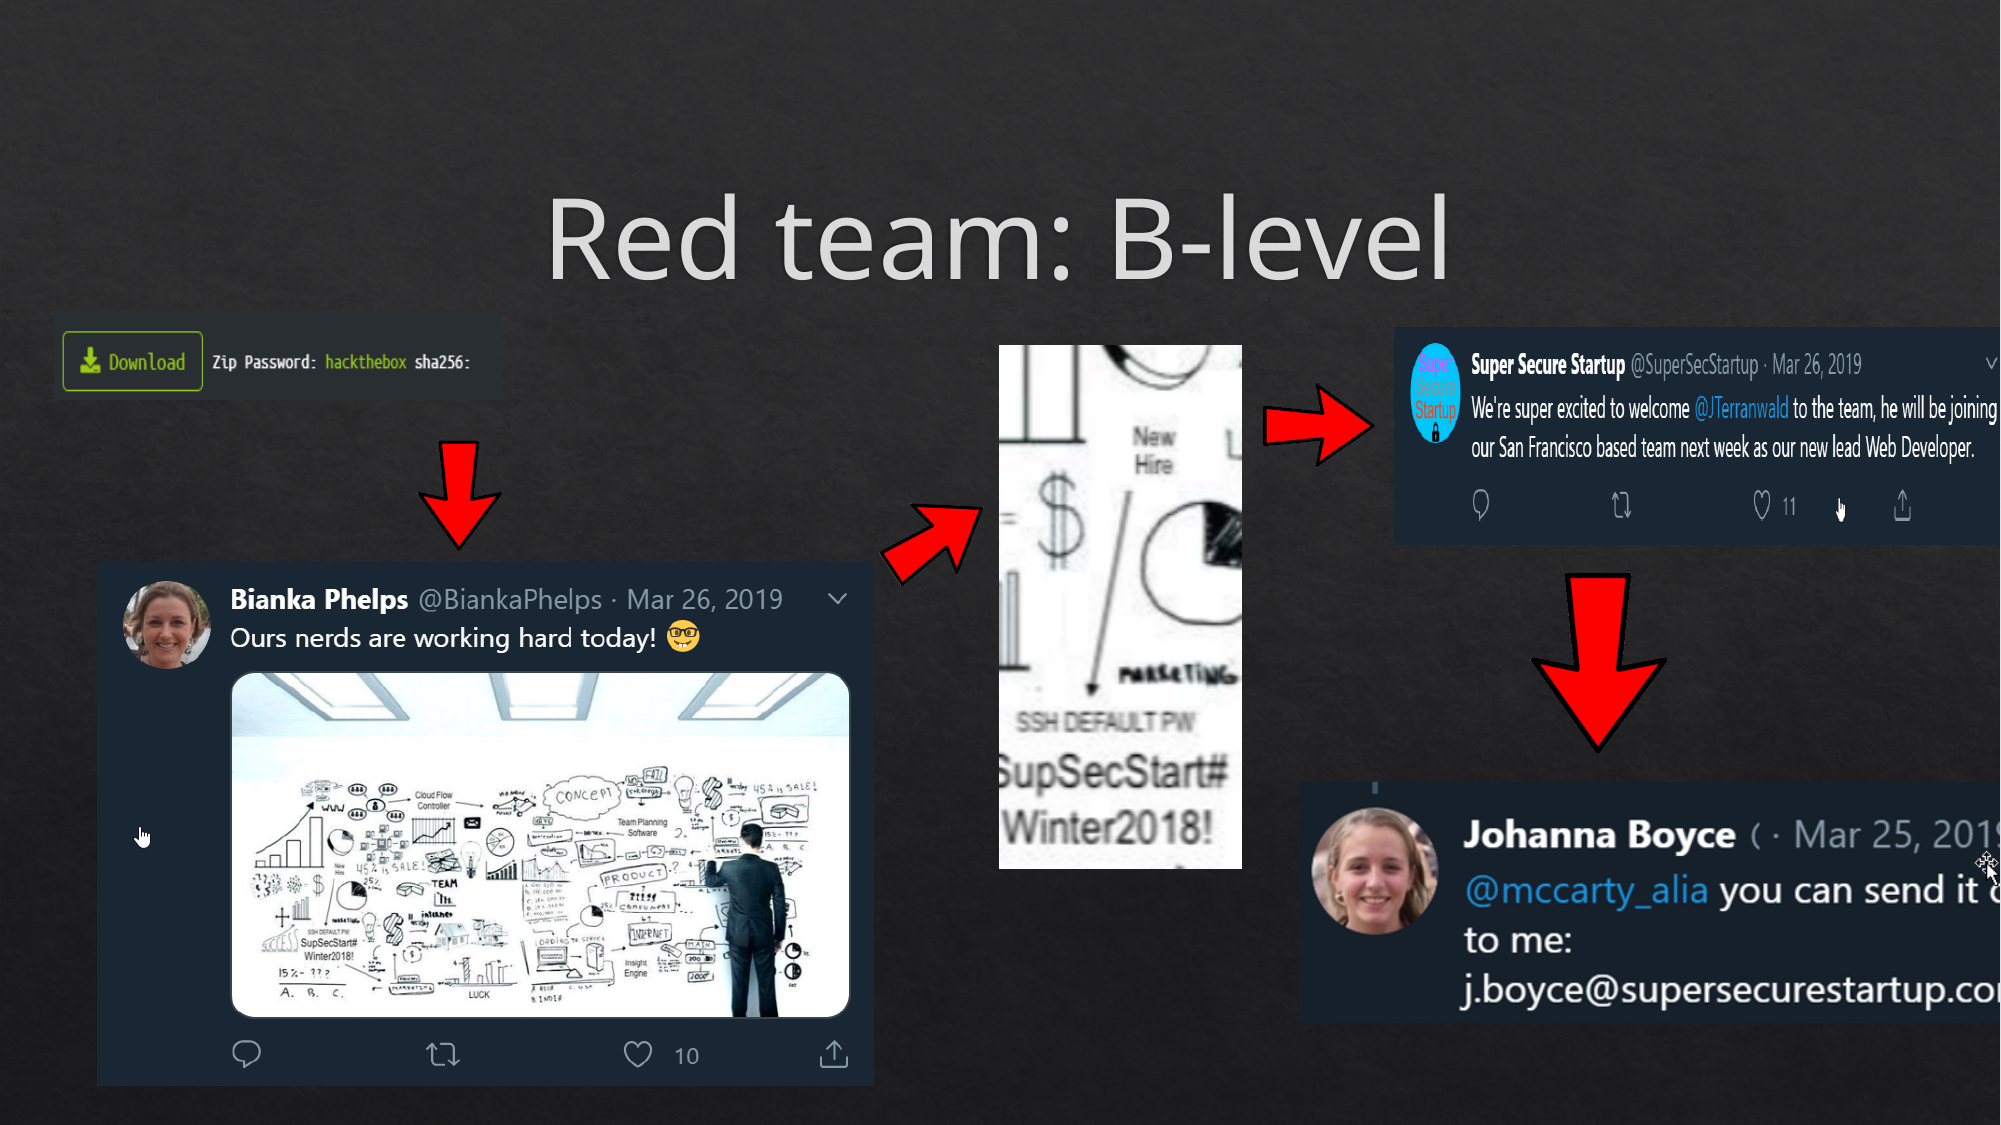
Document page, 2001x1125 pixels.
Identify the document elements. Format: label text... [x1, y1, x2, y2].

picture [1393, 327, 2000, 545]
picture [53, 310, 502, 400]
picture [1299, 782, 2000, 1023]
picture [867, 345, 1243, 869]
picture [97, 562, 874, 1086]
picture [404, 441, 516, 551]
picture [1508, 573, 1690, 754]
title Red team: B-level [277, 149, 1721, 310]
picture [1262, 382, 1375, 468]
